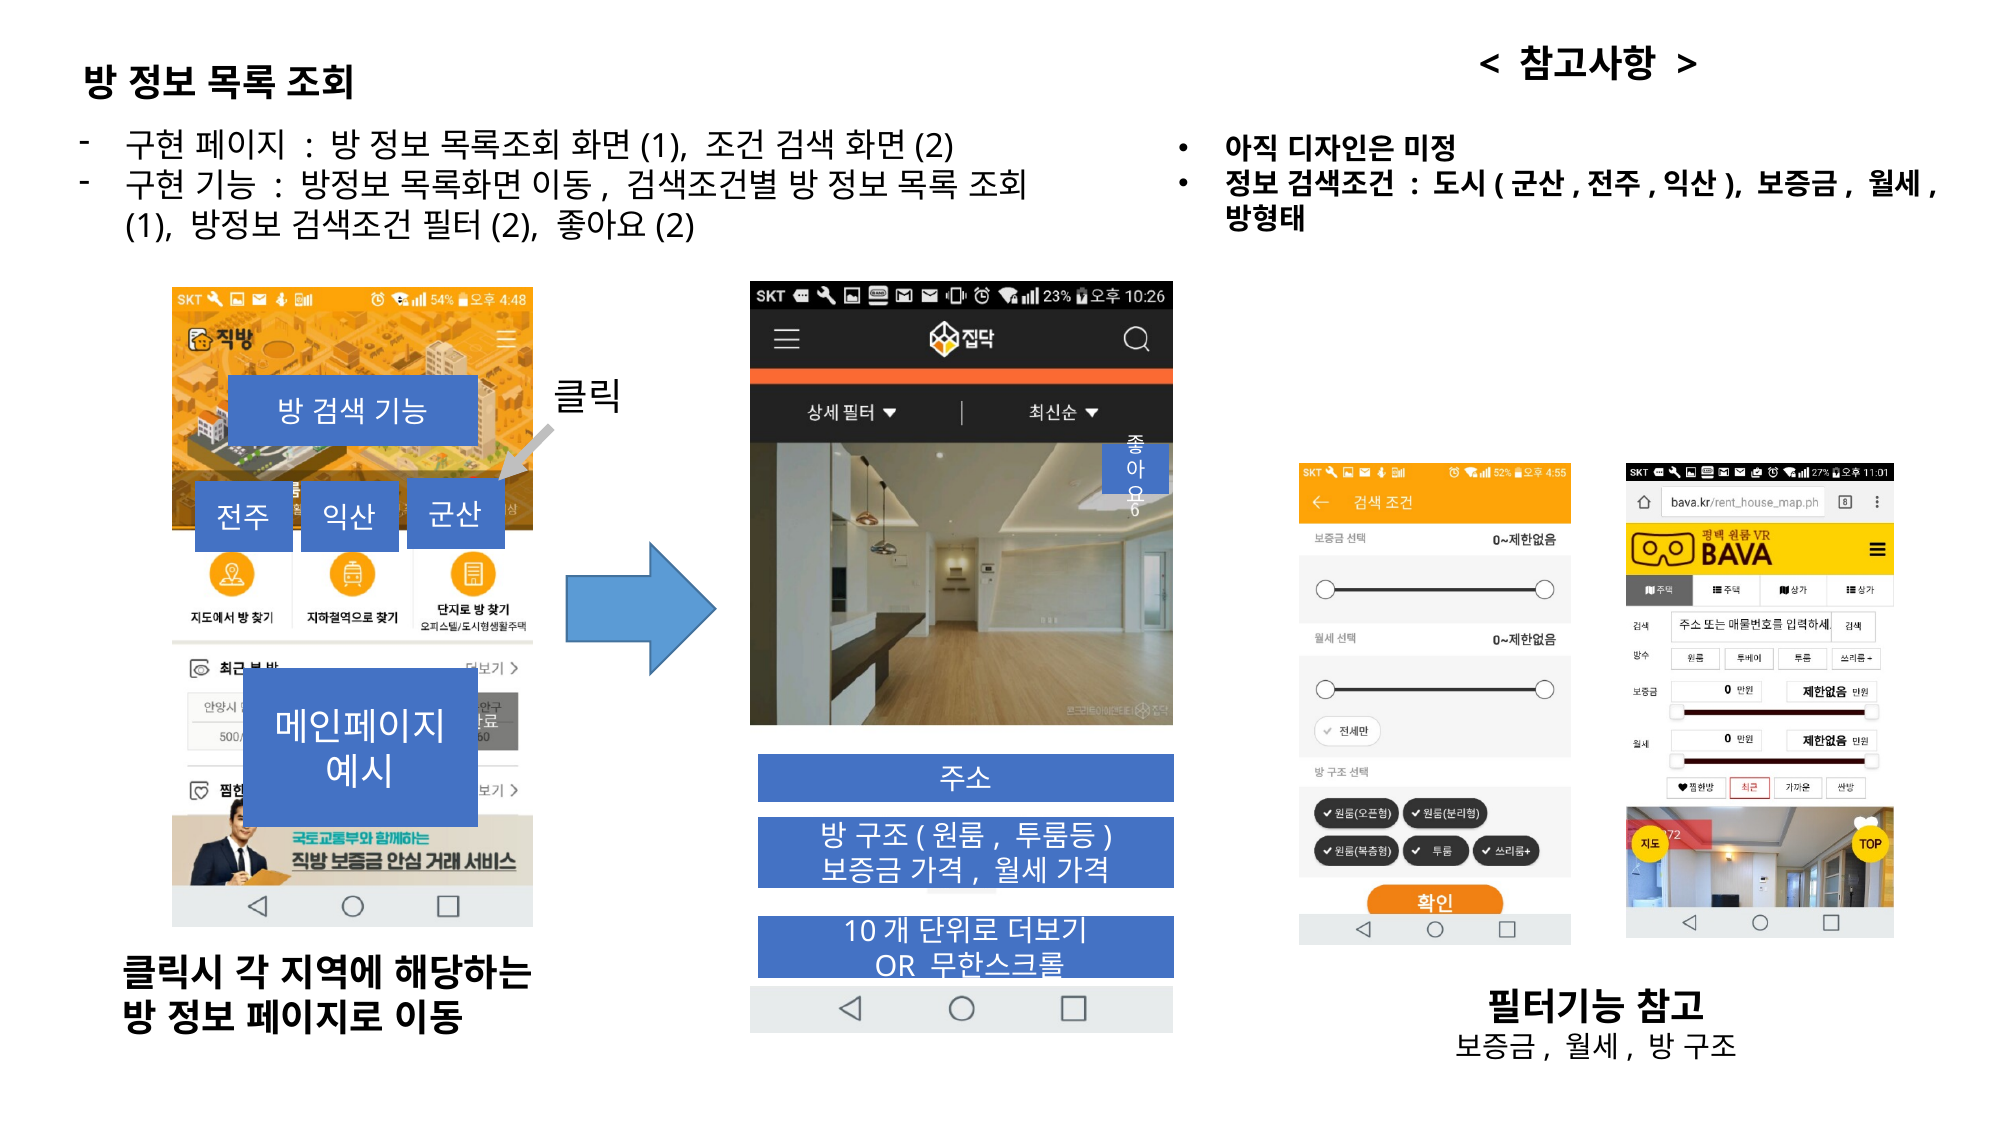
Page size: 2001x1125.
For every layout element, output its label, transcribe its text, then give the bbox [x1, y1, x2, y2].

text_box 클릭 [539, 366, 638, 426]
picture [172, 287, 533, 928]
text_box 구현 페이지 : 방 정보 목록조회 화면(1), 조건 검색 화면(2) 구현 기능 : 방정보 목록화면 이동, 검색조건별 방 정보 목록 조회(1), 방정보 검색조건 필터(2), 좋아요(2) [64, 117, 1064, 252]
picture [1626, 463, 1894, 938]
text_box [498, 426, 552, 481]
text_box 클릭시 각 지역에 해당하는 방 정보 페이지로 이동 [107, 942, 614, 1047]
text_box [565, 541, 717, 677]
text_box 방 정보 목록 조회 [68, 51, 854, 112]
text_box 필터기능 참고 보증금, 월세, 방 구조 [1299, 975, 1894, 1071]
picture [1299, 463, 1571, 945]
text_box < 참고사항 > 아직 디자인은 미정 정보 검색조건 : 도시(군산,전주,익산), 보증금, 월세, 방형태 [1163, 32, 2000, 243]
picture [750, 281, 1173, 1034]
